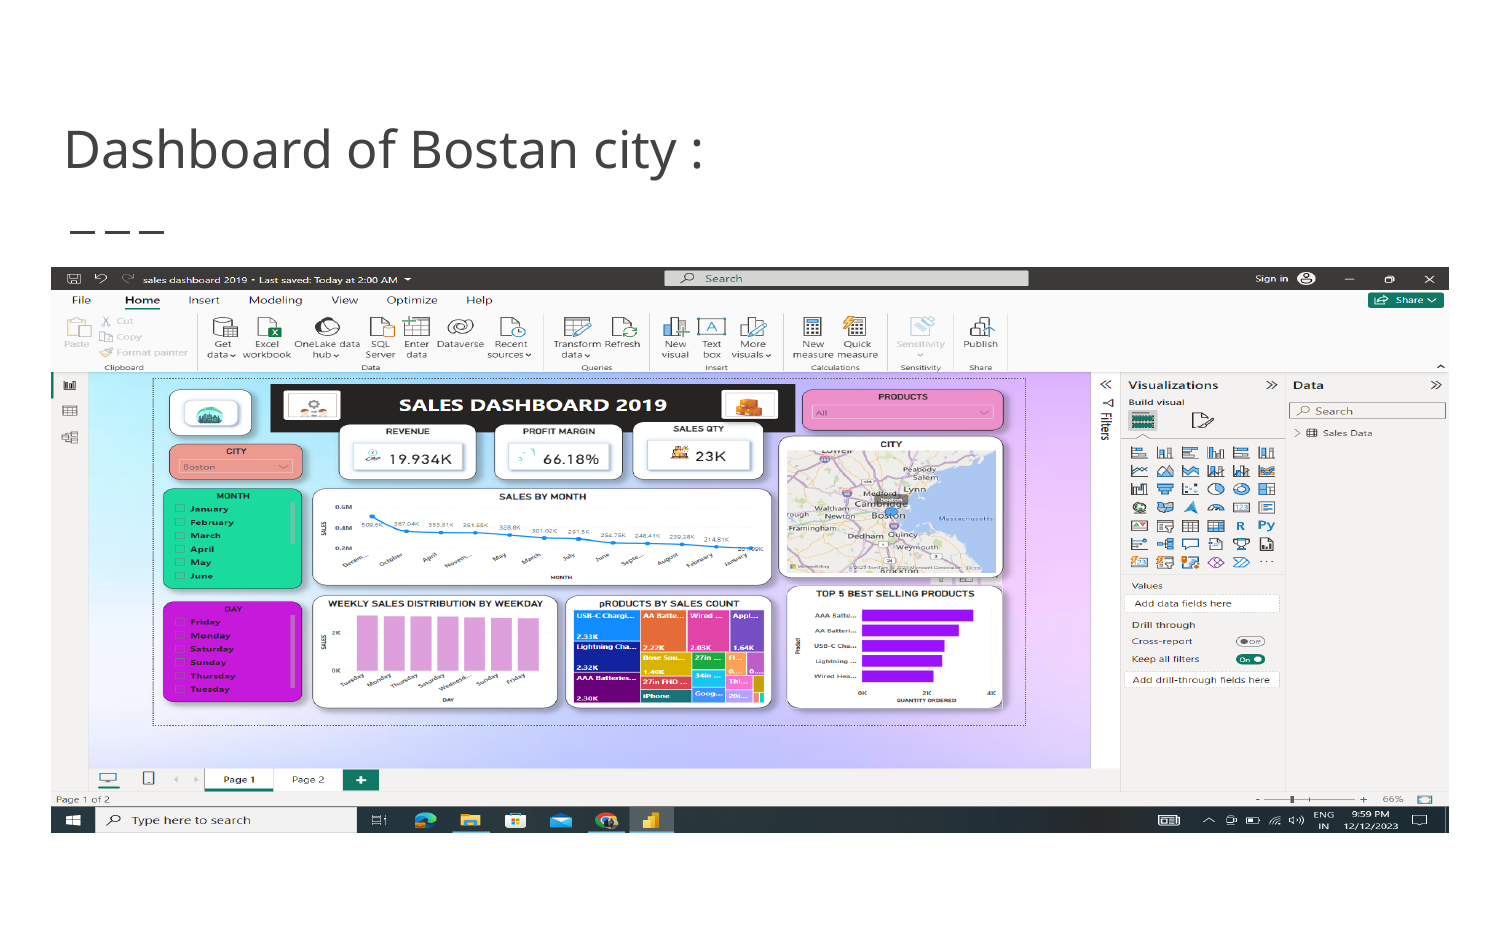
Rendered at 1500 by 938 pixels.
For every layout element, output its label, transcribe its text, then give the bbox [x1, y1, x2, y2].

title Dashboard of Bostan city : [51, 62, 1449, 196]
picture [50, 267, 1450, 833]
